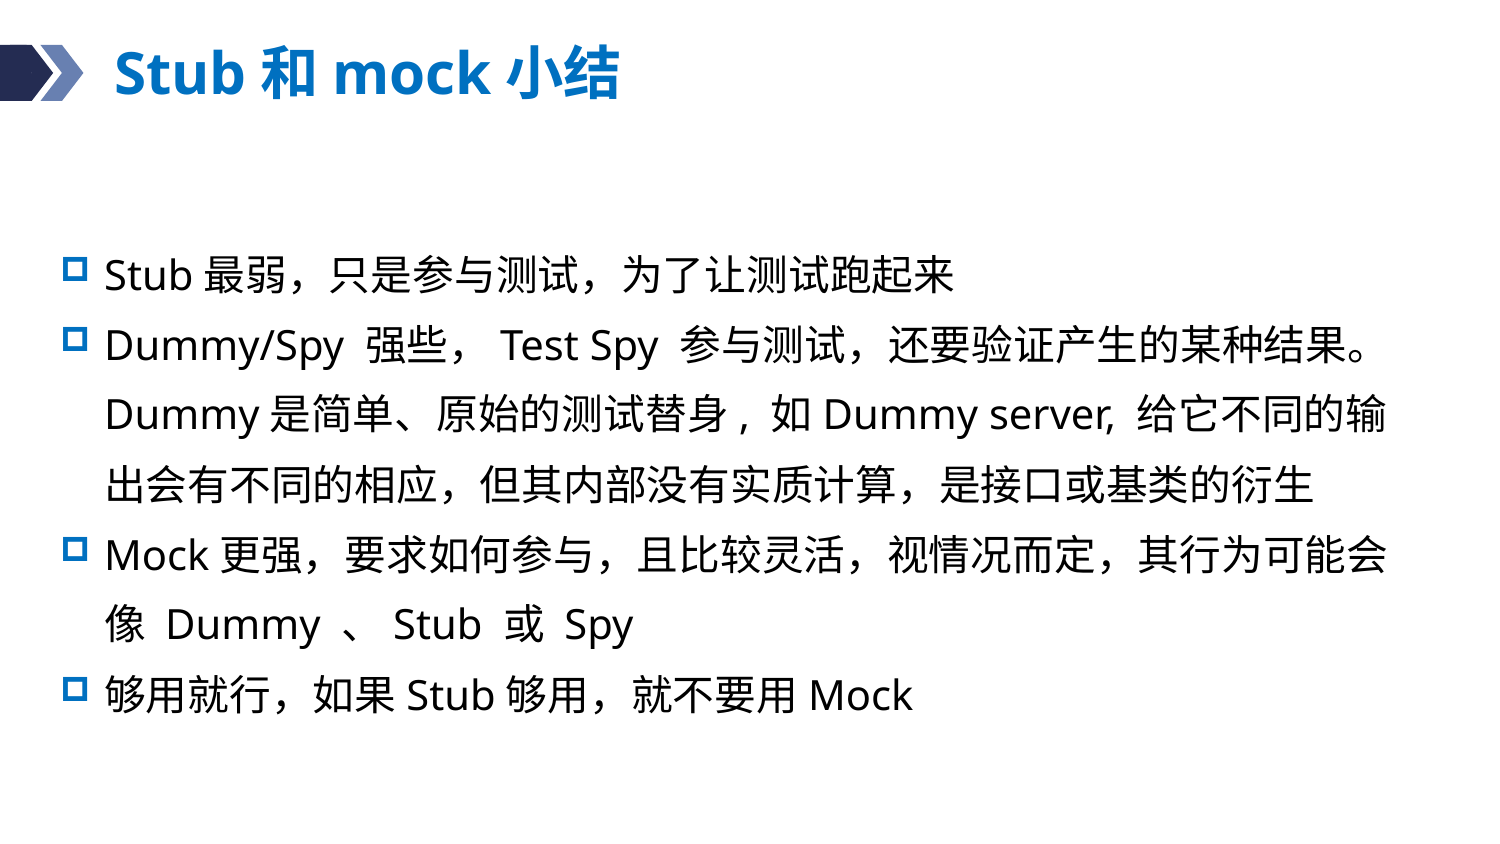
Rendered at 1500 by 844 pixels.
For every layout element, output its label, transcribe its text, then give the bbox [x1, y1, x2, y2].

title Stub和mock小结 [99, 24, 1269, 128]
text_box Stub最弱，只是参与测试，为了让测试跑起来 Dummy/Spy 强些，Test Spy 参与测试，还要验证产生的某种结果。Dummy是简单、原始的测试替身, 如Dummy server, 给它不同的输出会有不同的相应，但其内部没有实质计算，是接口或基类的衍生 Mock更强，要求如何参与，且比较灵活，视情况而定，其行为可能会像 Dummy 、Stub 或 Spy 够用就行，如果Stub够用，就不要用Mock [45, 221, 1428, 726]
